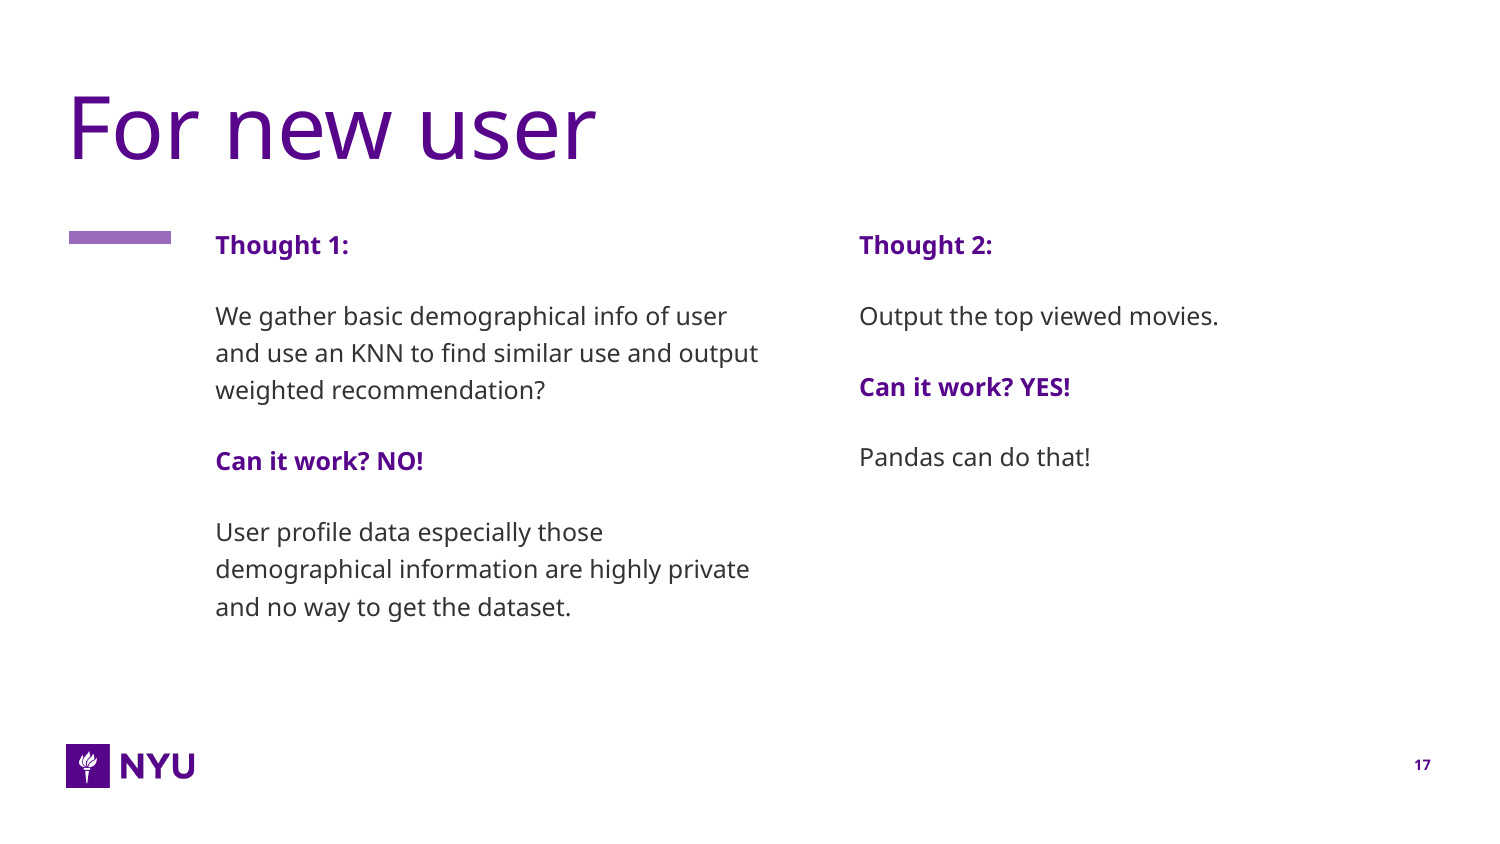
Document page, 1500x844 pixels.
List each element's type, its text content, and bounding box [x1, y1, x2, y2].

list Thought 1: We gather basic demographical info of user and use an KNN to find similar use and output weighted recommendation? Can it work? NO! User profile data especially those demographical information are highly private and no way to get the dataset. [200, 207, 791, 590]
text_box [725, 304, 776, 354]
picture [66, 744, 195, 788]
title For new user [51, 72, 1434, 191]
text_box Thought 2: Output the top viewed movies. Can it work? YES! Pandas can do that! [844, 207, 1435, 590]
